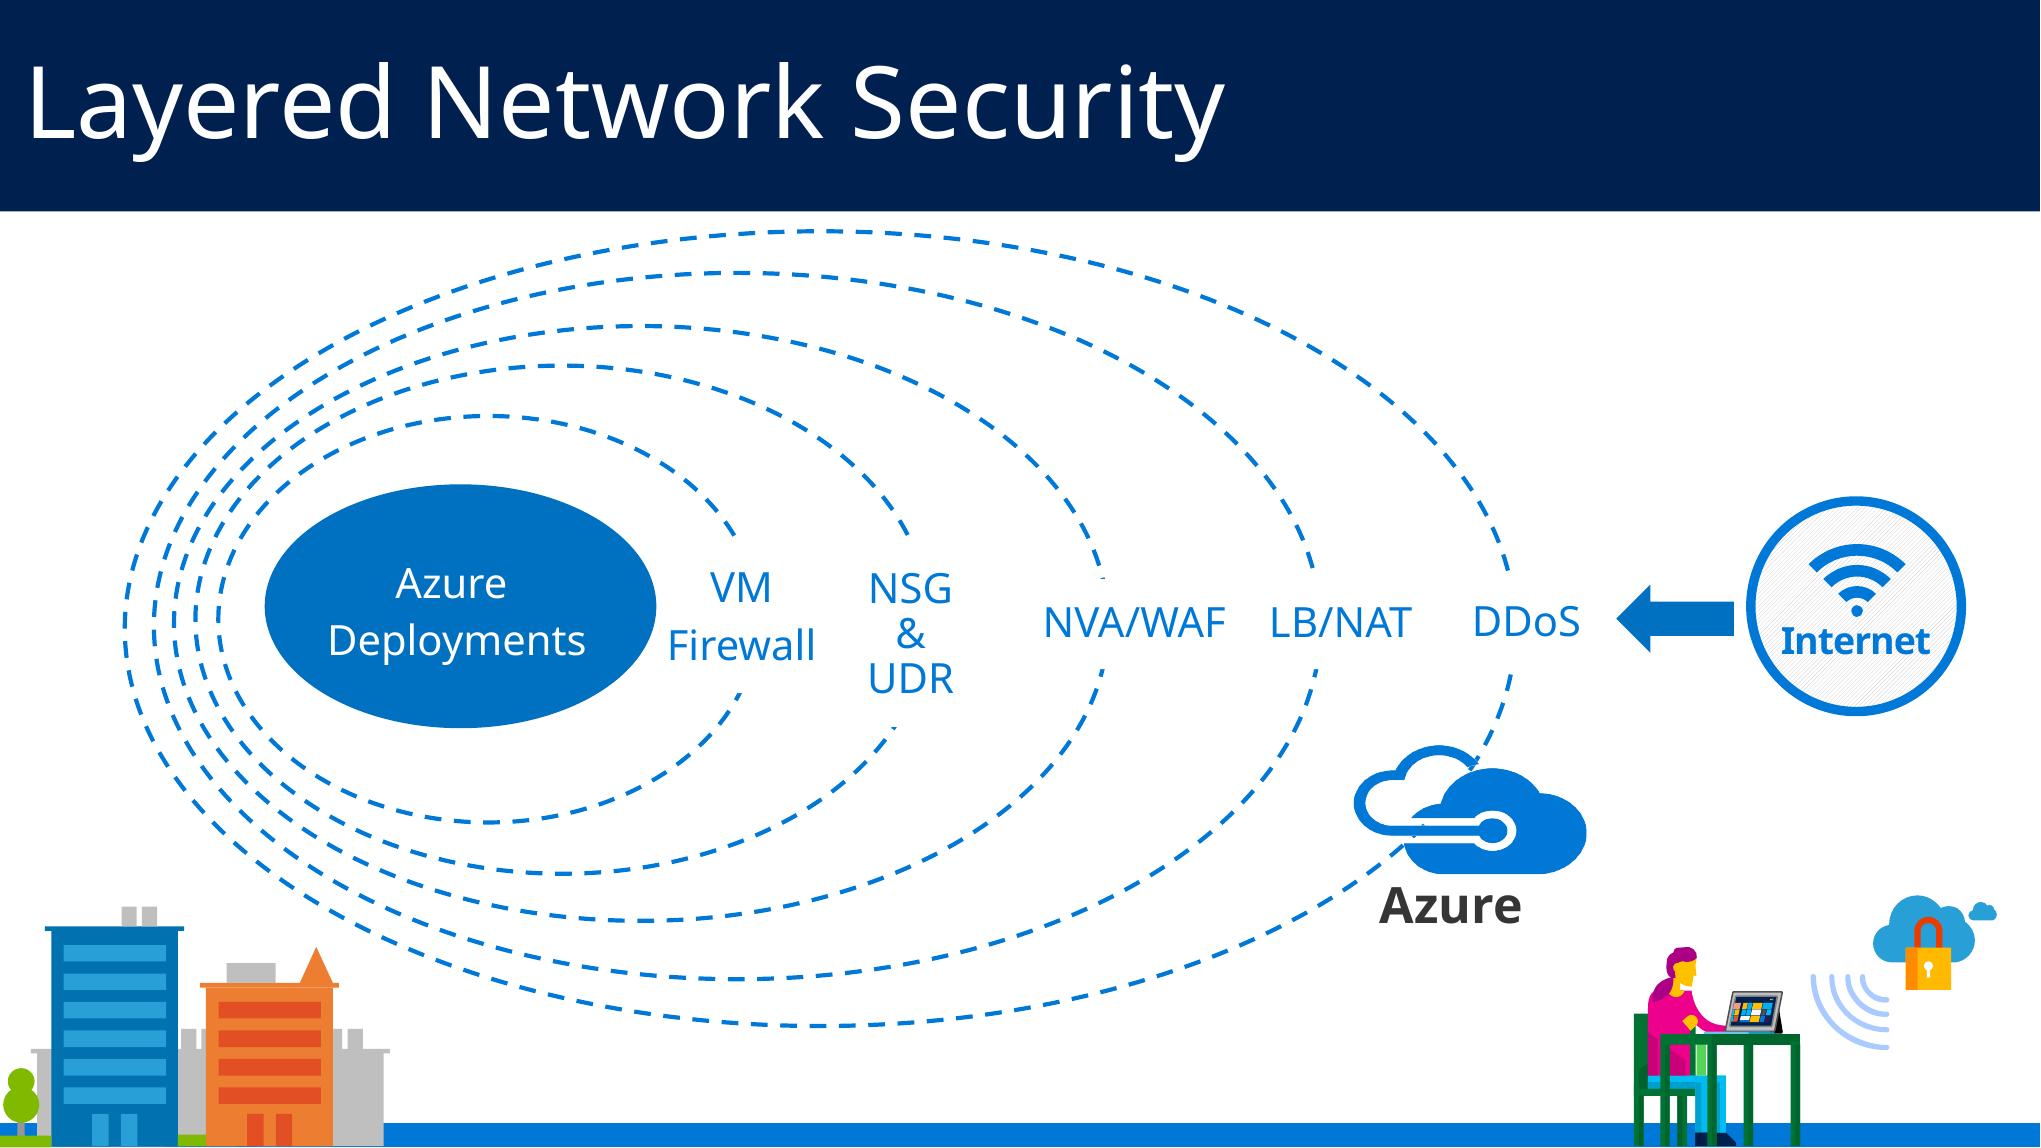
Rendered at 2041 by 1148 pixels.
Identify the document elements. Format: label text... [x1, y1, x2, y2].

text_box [0, 895, 1998, 1148]
text_box [839, 670, 1317, 895]
text_box [173, 325, 1104, 895]
text_box [1120, 668, 1513, 895]
text_box [153, 272, 1316, 895]
text_box LB/NAT [1269, 579, 1454, 670]
text_box DDoS [1441, 577, 1612, 668]
text_box NVA/WAF [999, 579, 1269, 670]
picture [1353, 710, 1587, 895]
text_box Azure [1349, 856, 1353, 895]
text_box [0, 0, 2041, 1124]
text_box [123, 230, 1511, 895]
text_box [1615, 583, 1735, 654]
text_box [1750, 500, 1962, 712]
text_box NSG & UDR [832, 544, 990, 727]
text_box Layered Network Security [0, 0, 2040, 212]
